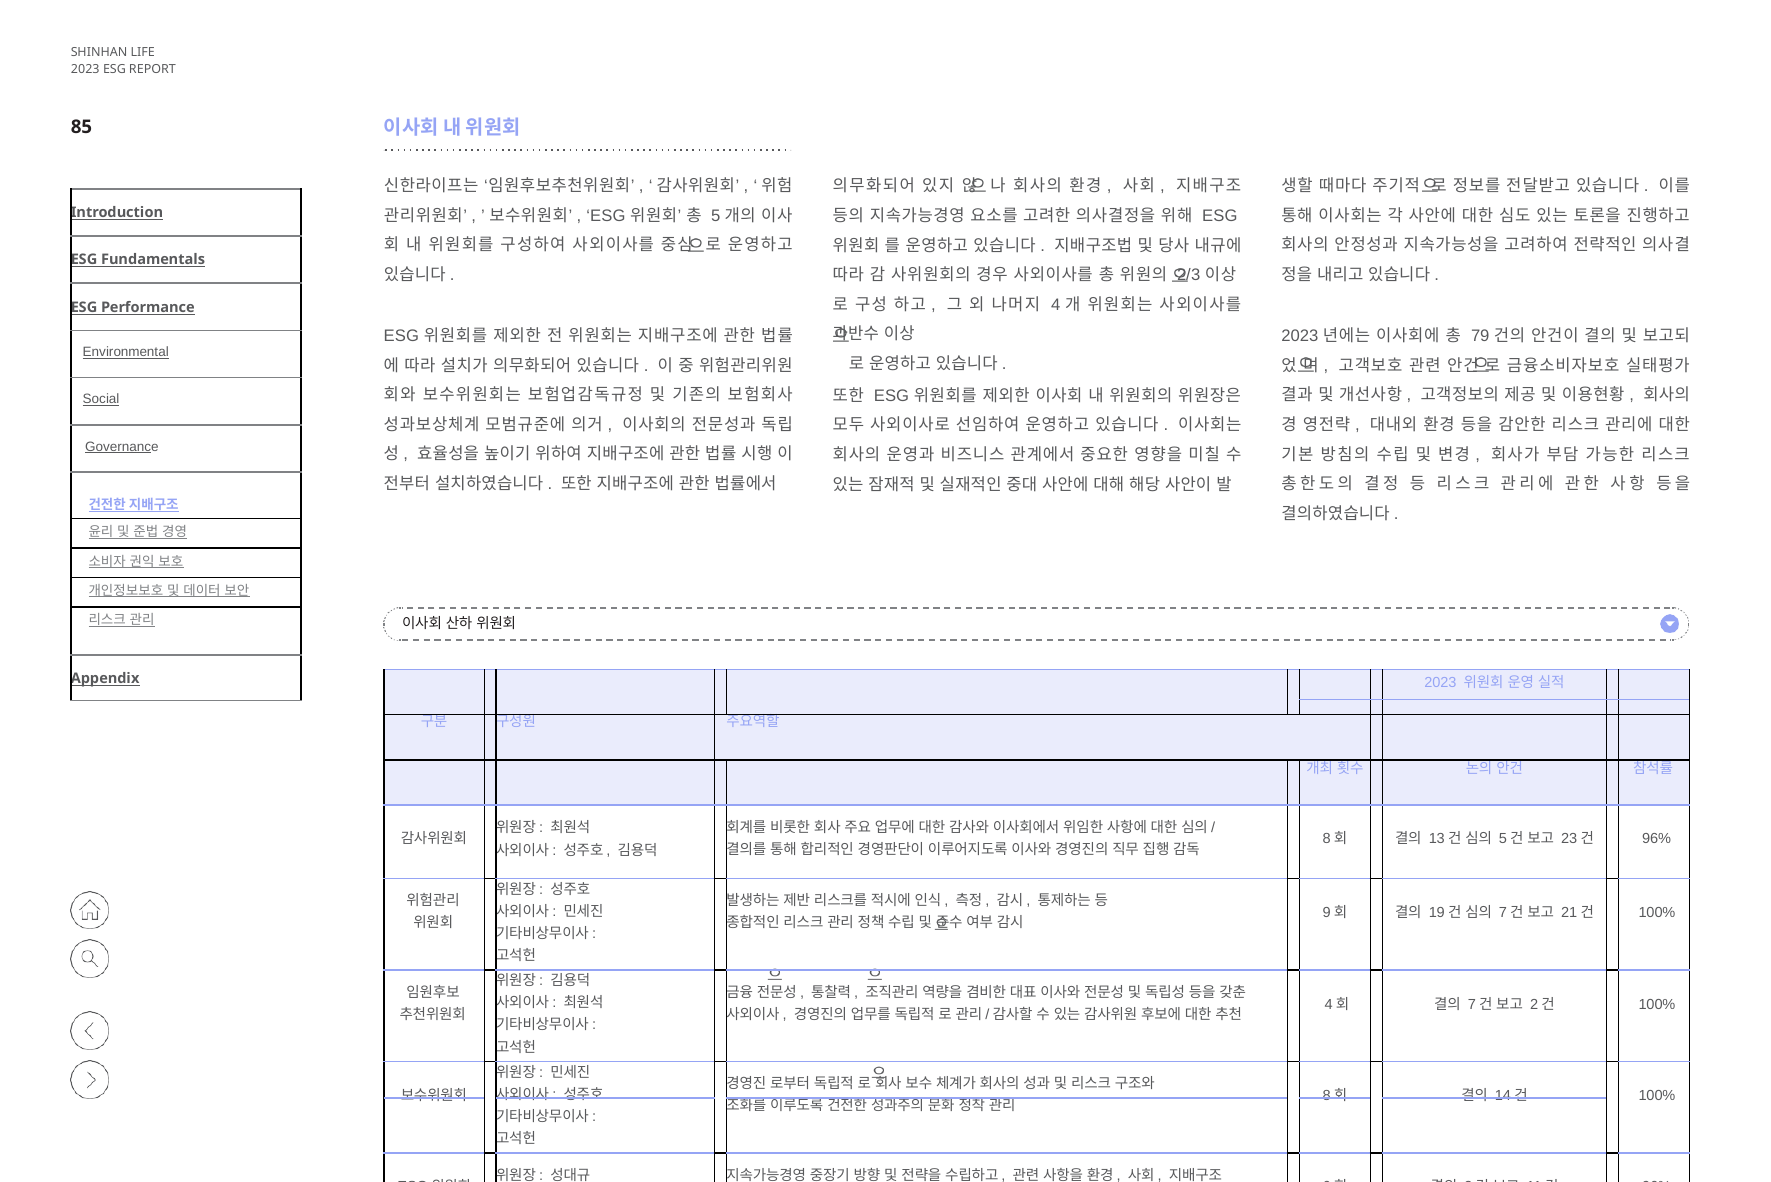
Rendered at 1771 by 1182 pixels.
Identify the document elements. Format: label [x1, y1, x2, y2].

table_cell [715, 715, 1370, 759]
table_cell [497, 1062, 714, 1098]
table_cell [385, 1154, 484, 1182]
table_cell [72, 656, 300, 700]
text_box [68, 112, 95, 137]
table_cell [497, 1154, 714, 1182]
text_box [68, 40, 185, 76]
table_cell [485, 761, 495, 804]
table_cell [1371, 1154, 1382, 1182]
table_cell [715, 806, 726, 878]
table_cell [715, 761, 726, 804]
table_cell [1300, 971, 1370, 1061]
table_cell [385, 715, 484, 759]
table_cell [1300, 1154, 1370, 1182]
table_header [1619, 700, 1689, 714]
text_box [381, 163, 794, 284]
table_cell [715, 1154, 726, 1182]
table_cell [485, 1154, 495, 1182]
picture [933, 918, 948, 931]
table_cell [385, 1062, 484, 1098]
table_cell [385, 761, 484, 804]
picture [70, 1011, 109, 1050]
table_cell [1300, 761, 1370, 804]
table_cell [1619, 715, 1689, 759]
table_header [72, 190, 300, 235]
table_cell [1619, 879, 1689, 969]
picture [1420, 178, 1438, 193]
table_cell [1288, 1062, 1299, 1152]
table_cell [1288, 971, 1299, 1061]
table_header [1607, 670, 1618, 699]
table_cell [1288, 879, 1299, 969]
table_header [385, 670, 484, 714]
table_header [1371, 670, 1382, 699]
table_cell [1383, 879, 1606, 969]
table_cell [1383, 1154, 1606, 1182]
table_cell [1383, 806, 1606, 878]
table_cell [1383, 1099, 1606, 1152]
table_cell [385, 806, 484, 878]
table_cell [1371, 715, 1382, 759]
table_header [485, 670, 495, 714]
table_cell [1300, 1062, 1370, 1098]
table_cell [1371, 761, 1382, 804]
table_cell [385, 971, 484, 1061]
table_cell [727, 806, 1287, 878]
table_cell [497, 806, 714, 878]
picture [1170, 267, 1188, 282]
table_cell [1288, 761, 1299, 804]
table_cell [72, 578, 300, 606]
table_cell [497, 1099, 714, 1152]
table_cell [72, 331, 300, 377]
picture [1297, 357, 1315, 372]
table_header [1300, 670, 1370, 699]
table_cell [1383, 761, 1606, 804]
table_cell [1371, 879, 1382, 969]
text_box [383, 607, 1690, 641]
table_cell [1607, 879, 1618, 969]
table_cell [727, 971, 1287, 1061]
table_cell [72, 426, 300, 471]
text_box [1279, 163, 1691, 284]
table_cell [715, 1062, 726, 1152]
picture [70, 890, 109, 930]
table_cell [1607, 1154, 1618, 1182]
text_box [381, 112, 538, 139]
table_header [497, 670, 714, 714]
table_header [727, 670, 1287, 714]
picture [867, 968, 882, 980]
picture [1472, 357, 1489, 372]
table_cell [72, 237, 300, 282]
table_cell [497, 761, 714, 804]
table_cell [727, 761, 1287, 804]
picture [969, 178, 987, 193]
table_cell [1607, 761, 1618, 804]
table_cell [72, 284, 300, 330]
table_cell [1383, 1062, 1606, 1098]
table_header [715, 670, 726, 714]
table_cell [1607, 806, 1618, 878]
table_cell [1371, 806, 1382, 878]
table_cell [1619, 761, 1689, 804]
table_cell [1619, 1154, 1689, 1182]
table_cell [385, 879, 484, 969]
table_cell [1607, 1062, 1618, 1152]
table_cell [1619, 806, 1689, 878]
text_box [1279, 313, 1692, 523]
picture [767, 968, 782, 980]
table_cell [727, 1062, 1287, 1098]
table_cell [385, 1099, 484, 1152]
table_cell [715, 971, 726, 1061]
picture [70, 939, 109, 979]
table_cell [1300, 879, 1370, 969]
table_cell [1383, 715, 1606, 759]
table_cell [72, 608, 300, 654]
table_cell [72, 549, 300, 577]
table_cell [1619, 1062, 1689, 1152]
table_cell [1371, 1062, 1382, 1152]
table_header [1619, 670, 1689, 699]
table_cell [1607, 971, 1618, 1061]
table_cell [1383, 971, 1606, 1061]
picture [832, 327, 850, 342]
table_cell [1300, 1099, 1370, 1152]
text_box [830, 163, 1243, 494]
table_cell [1288, 1154, 1299, 1182]
table_header [1371, 700, 1382, 714]
table_header [1383, 670, 1606, 699]
table_cell [485, 971, 495, 1061]
table_header [1300, 700, 1370, 714]
table_cell [1619, 971, 1689, 1061]
picture [70, 1060, 109, 1099]
table_cell [72, 378, 300, 424]
table_cell [727, 879, 1287, 969]
table_cell [497, 715, 714, 759]
table_header [1383, 700, 1606, 714]
table_cell [485, 715, 495, 759]
table_cell [497, 971, 714, 1061]
table_cell [485, 806, 495, 878]
table_cell [72, 519, 300, 547]
table_cell [485, 1062, 495, 1152]
picture [871, 1065, 886, 1078]
table_cell [485, 879, 495, 969]
table_cell [72, 473, 300, 518]
table_cell [715, 879, 726, 969]
table_cell [1300, 806, 1370, 878]
table_cell [727, 1154, 1287, 1182]
table_cell [1288, 806, 1299, 878]
table_cell [1371, 971, 1382, 1061]
table_cell [1607, 715, 1618, 759]
table_header [1288, 670, 1299, 714]
text_box [381, 312, 794, 494]
picture [687, 237, 705, 252]
table_cell [727, 1099, 1287, 1152]
table_header [1607, 700, 1618, 714]
table_cell [497, 879, 714, 969]
